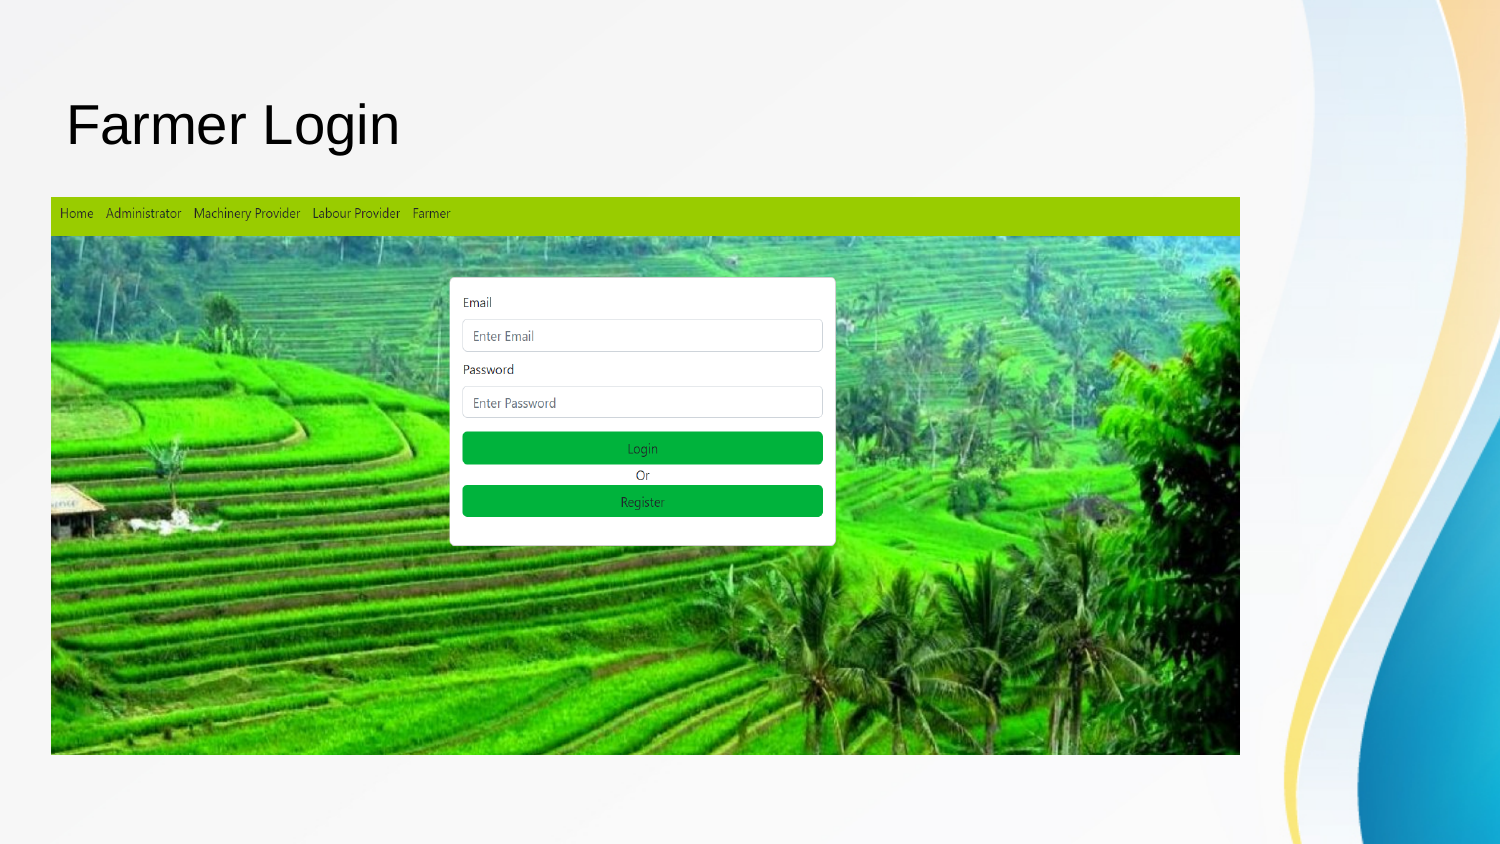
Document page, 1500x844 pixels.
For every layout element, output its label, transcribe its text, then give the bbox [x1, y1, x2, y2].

title Farmer Login [50, 72, 1450, 174]
picture [0, 0, 1500, 844]
